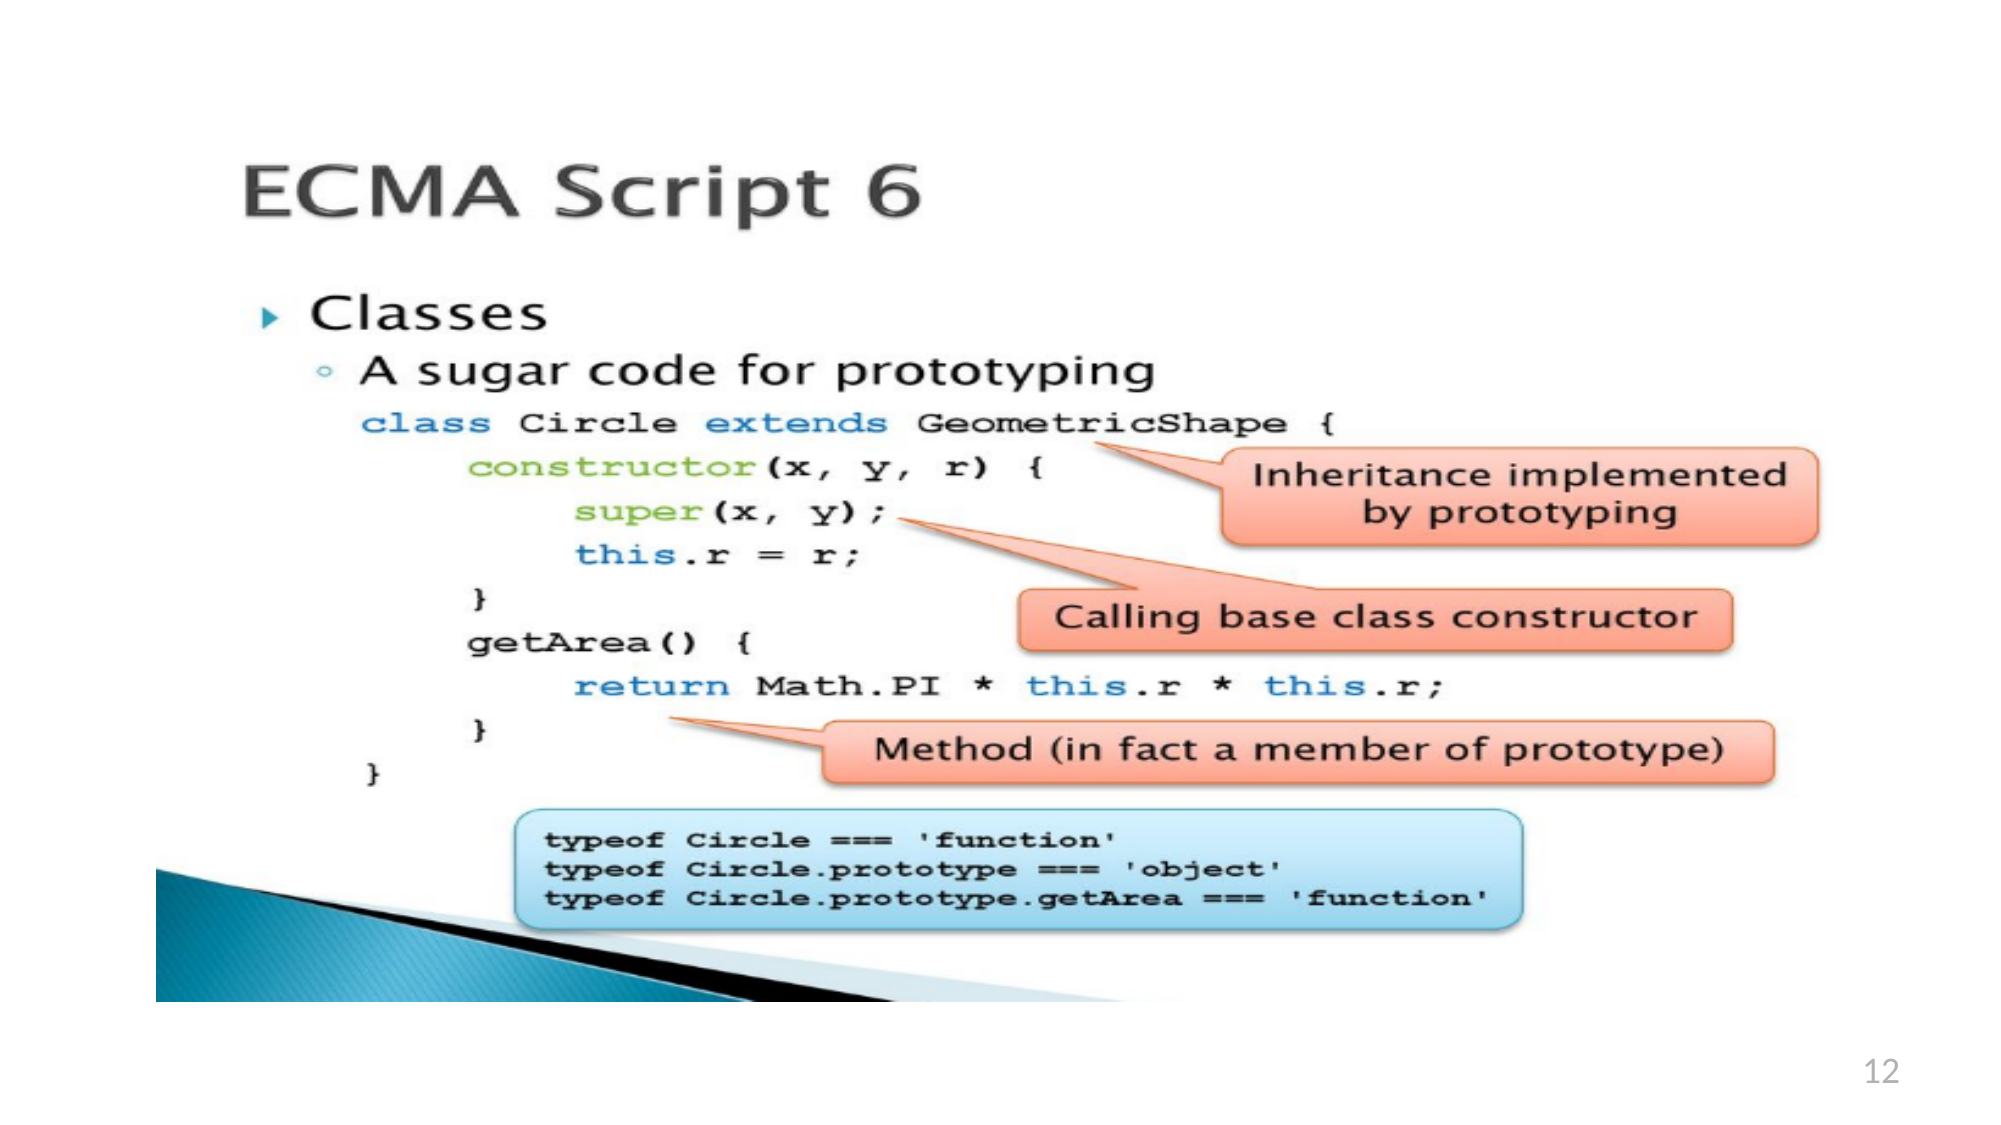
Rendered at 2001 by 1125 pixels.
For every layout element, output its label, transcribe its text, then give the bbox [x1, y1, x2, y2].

slide_number 12 [1440, 1046, 1900, 1103]
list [155, 115, 1892, 1002]
